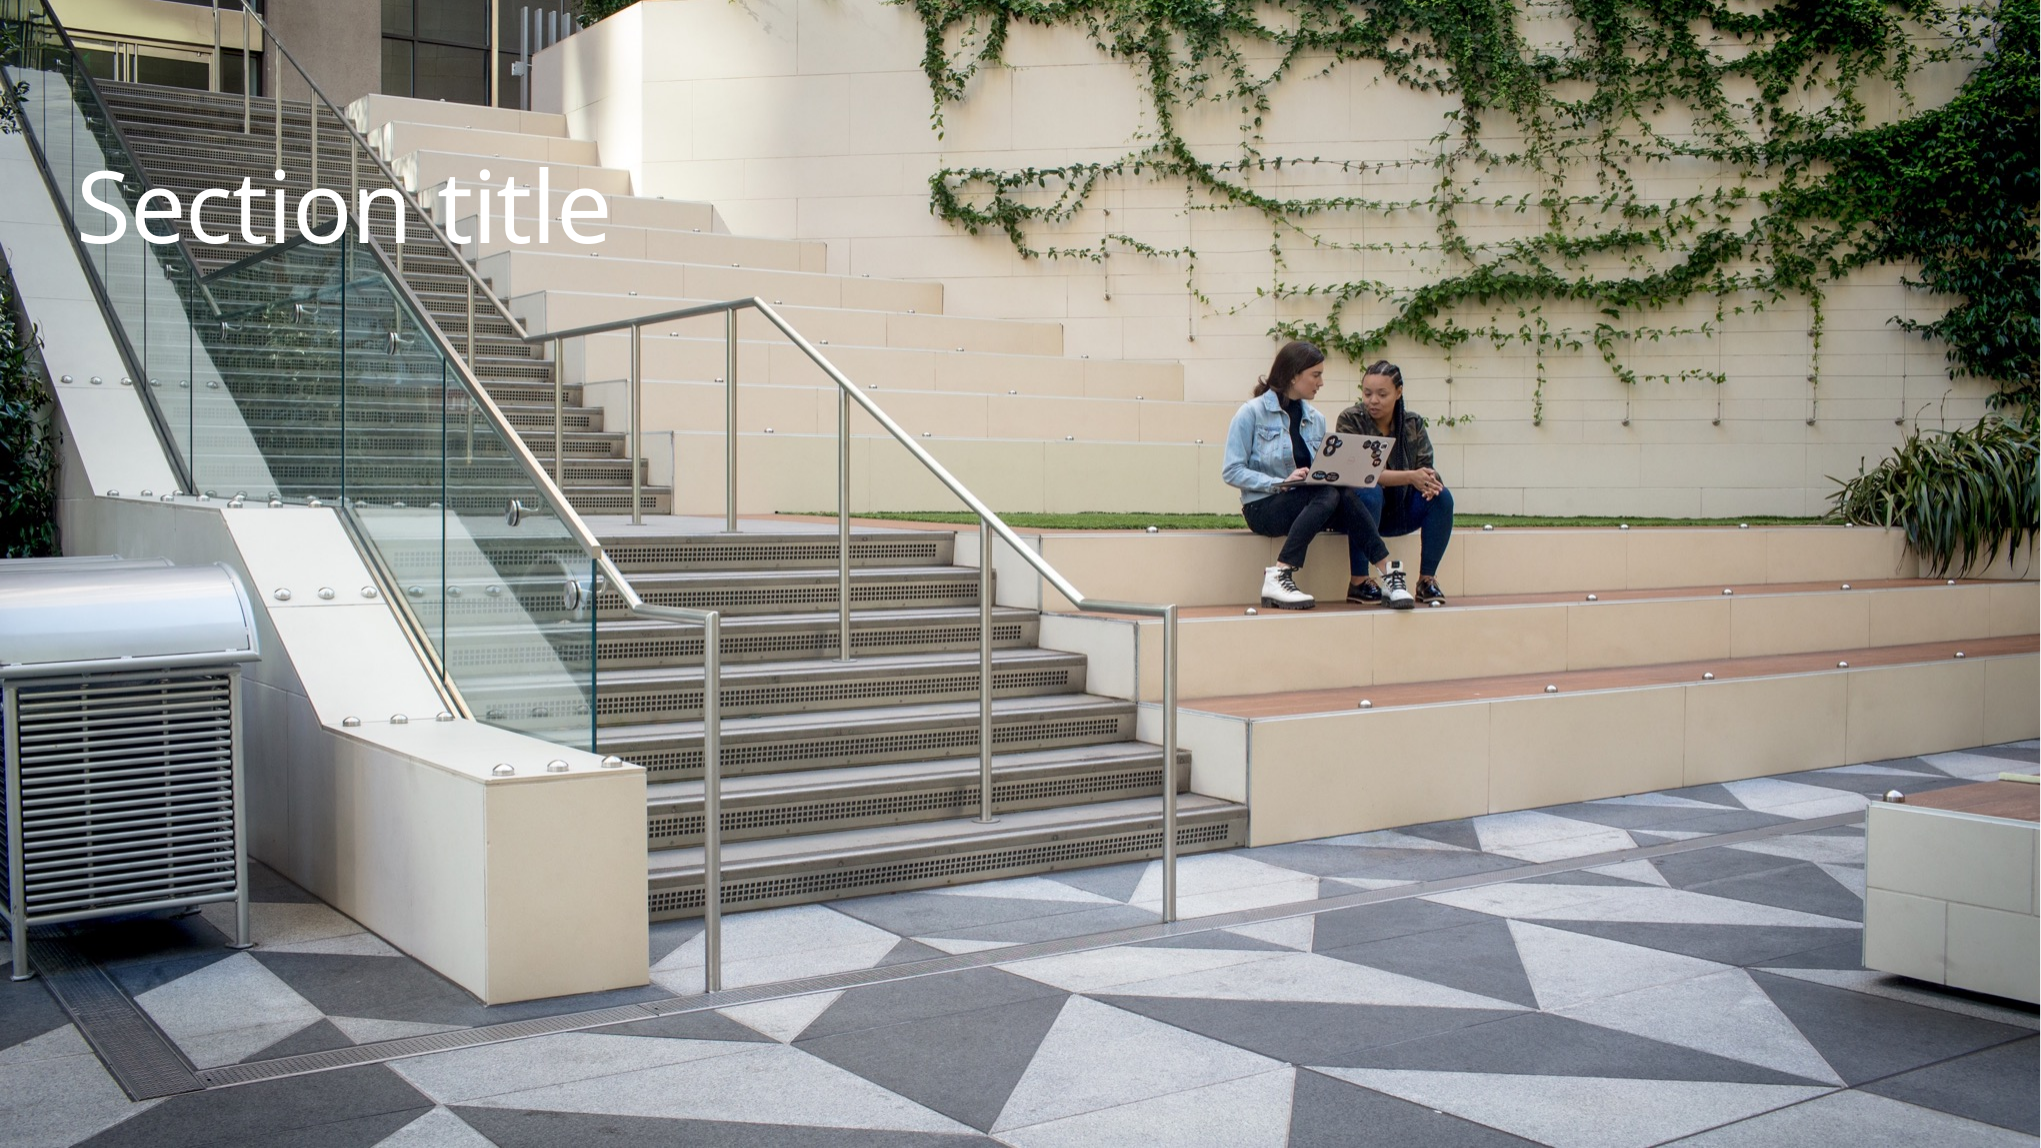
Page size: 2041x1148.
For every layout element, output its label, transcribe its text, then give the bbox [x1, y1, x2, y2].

picture [0, 0, 2041, 1148]
title Section title [76, 157, 1324, 753]
